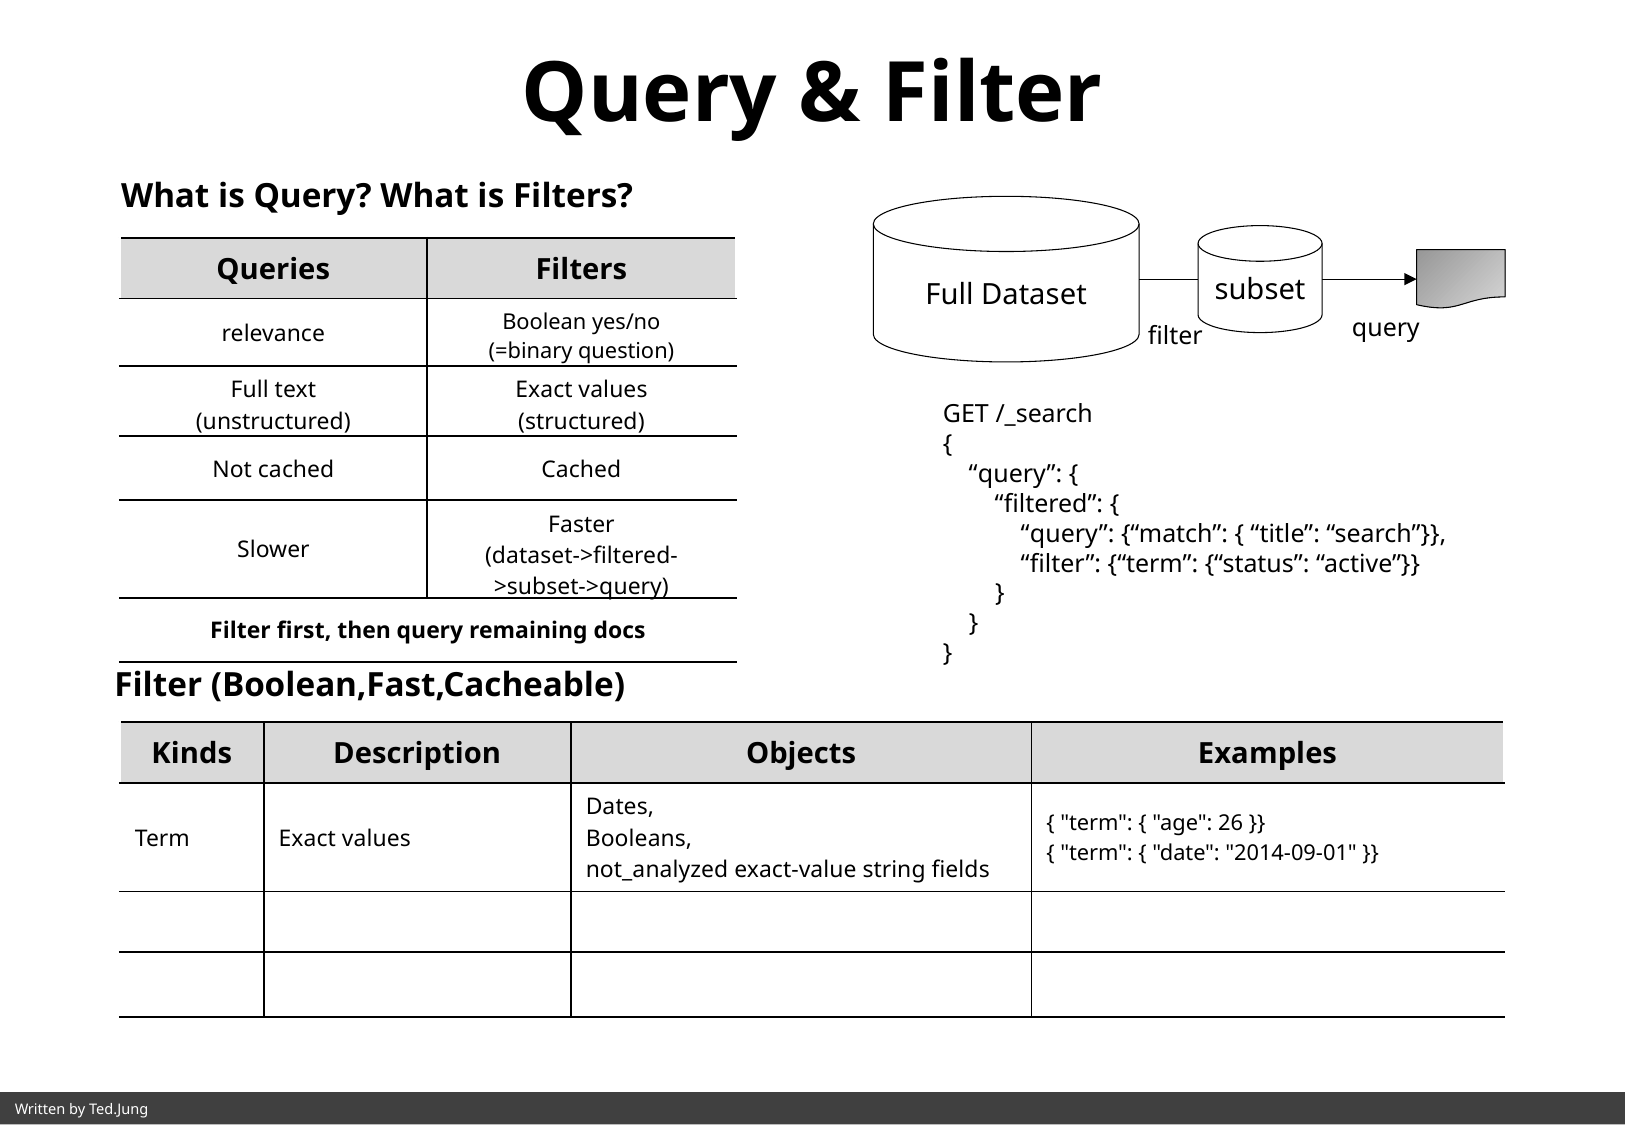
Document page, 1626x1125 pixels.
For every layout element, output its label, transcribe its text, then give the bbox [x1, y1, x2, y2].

table_cell Boolean yes/no (=binary question) [428, 299, 735, 365]
table_header Filters [428, 239, 735, 298]
table_cell [121, 953, 263, 1016]
text_box GET /_search { “query”: { “filtered”: { “query”: {“match”: { “title”: “search”}}, “filter”: {“term”: {“status”: “active”}} } } } [928, 389, 1462, 675]
text_box filter [1133, 311, 1258, 357]
table_header Description [265, 723, 570, 782]
table_cell { "term": { "age": 26 }} { "term": { "date": "2014-09-01" }} [1032, 784, 1503, 891]
text_box Filter (Boolean,Fast,Cacheable) [99, 656, 641, 711]
table_cell [572, 953, 1031, 1016]
table_cell Exact values [265, 784, 570, 891]
table_cell Faster (dataset->filtered->subset->query) [428, 501, 735, 597]
table_cell Exact values (structured) [428, 367, 735, 435]
table_cell [1032, 953, 1503, 1016]
table_header Kinds [121, 723, 263, 782]
table_cell [121, 892, 263, 951]
table_cell Term [121, 784, 263, 891]
text_box What is Query? What is Filters? [106, 166, 649, 222]
table_header Objects [572, 723, 1031, 782]
table_cell Cached [428, 437, 735, 499]
text_box Full Dataset [871, 194, 1142, 365]
text_box subset [1195, 287, 1325, 335]
table_header Queries [121, 239, 426, 298]
table_cell [265, 892, 570, 951]
text_box [1414, 247, 1508, 307]
table_cell Not cached [121, 437, 426, 499]
table_cell Full text (unstructured) [121, 367, 426, 435]
table_cell Slower [121, 501, 426, 597]
table_cell relevance [121, 299, 426, 365]
text_box subset [1195, 223, 1325, 278]
table_cell [1032, 892, 1503, 951]
table_cell Filter first, then query remaining docs [121, 599, 735, 661]
table_header Examples [1032, 723, 1503, 782]
table_cell [265, 953, 570, 1016]
table_cell Dates, Booleans, not_analyzed exact-value string fields [572, 784, 1031, 891]
text_box query [1337, 303, 1462, 349]
table_cell [572, 892, 1031, 951]
text_box Query & Filter [266, 30, 1359, 108]
